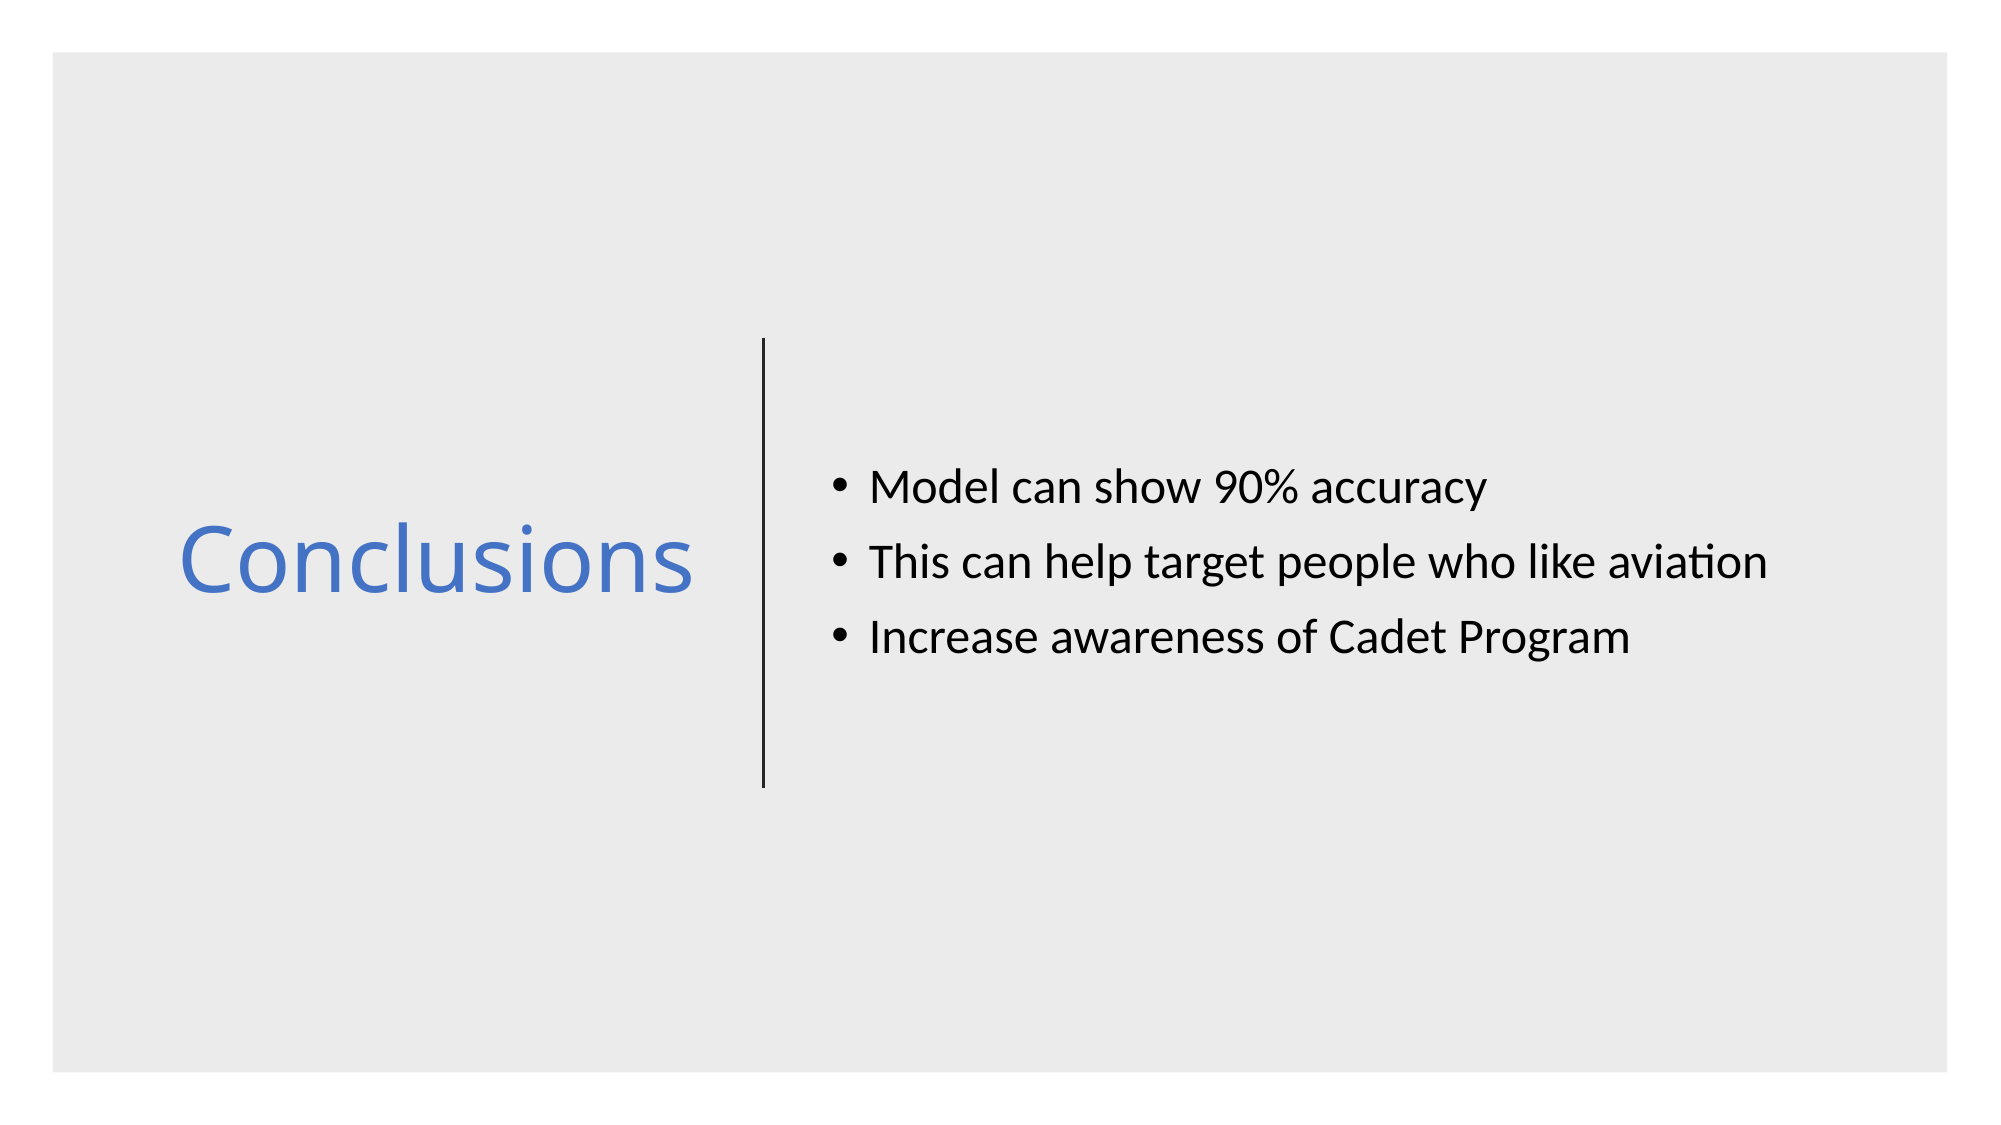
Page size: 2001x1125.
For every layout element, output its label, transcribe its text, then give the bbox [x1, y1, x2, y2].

list Model can show 90% accuracy This can help target people who like aviation Increase awareness of Cadet Program [816, 158, 1863, 967]
text_box [52, 51, 1948, 1073]
title Conclusions [137, 158, 711, 967]
